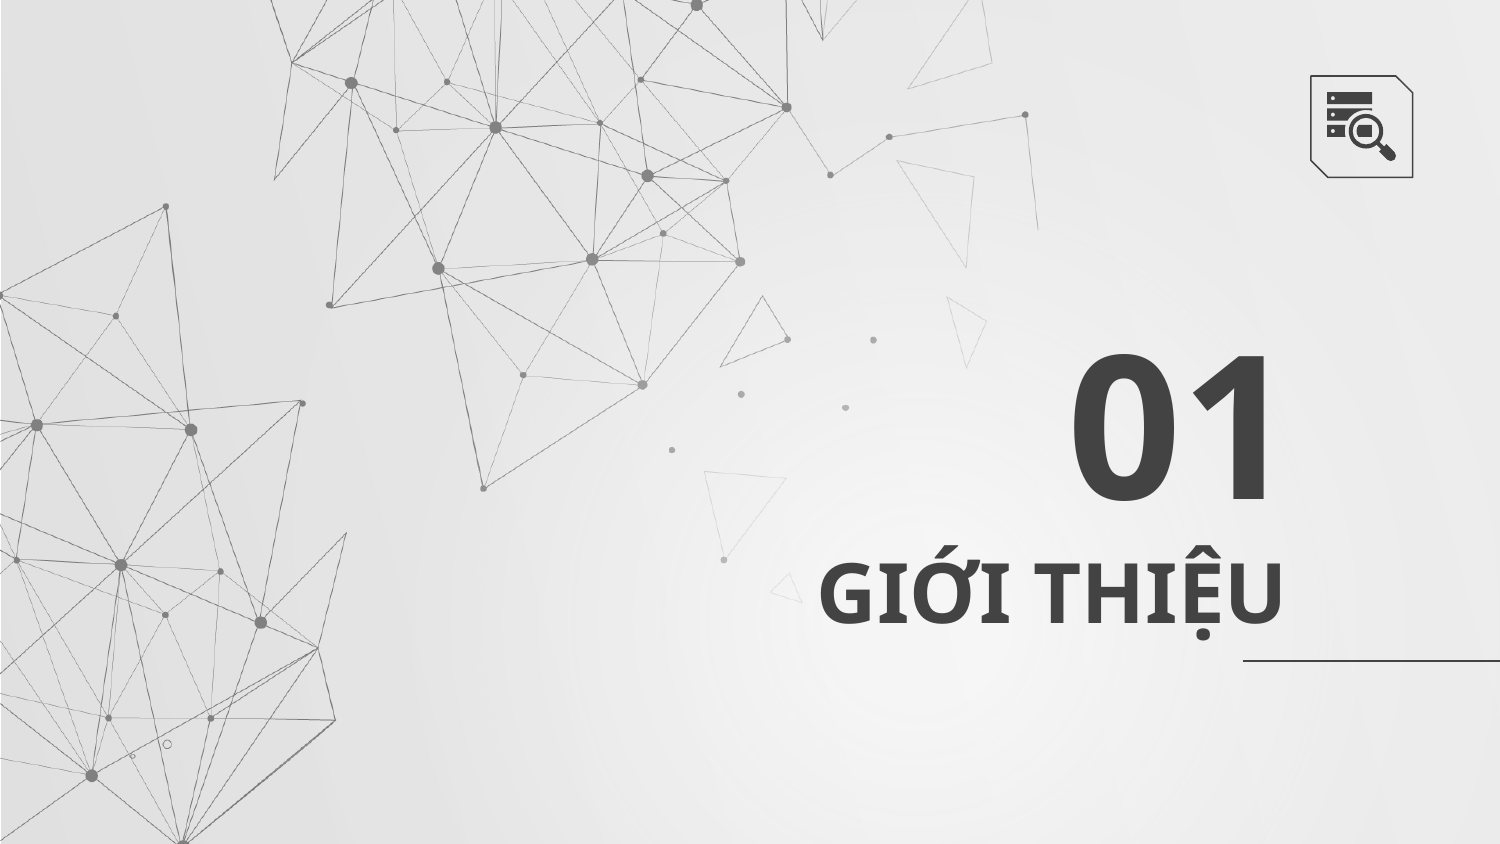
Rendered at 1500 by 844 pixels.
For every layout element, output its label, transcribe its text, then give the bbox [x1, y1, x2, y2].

picture [0, 0, 1500, 844]
title GIỚI THIỆU [450, 432, 1304, 748]
title 01 [822, 357, 1311, 481]
text_box [1310, 76, 1413, 178]
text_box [1326, 91, 1397, 162]
